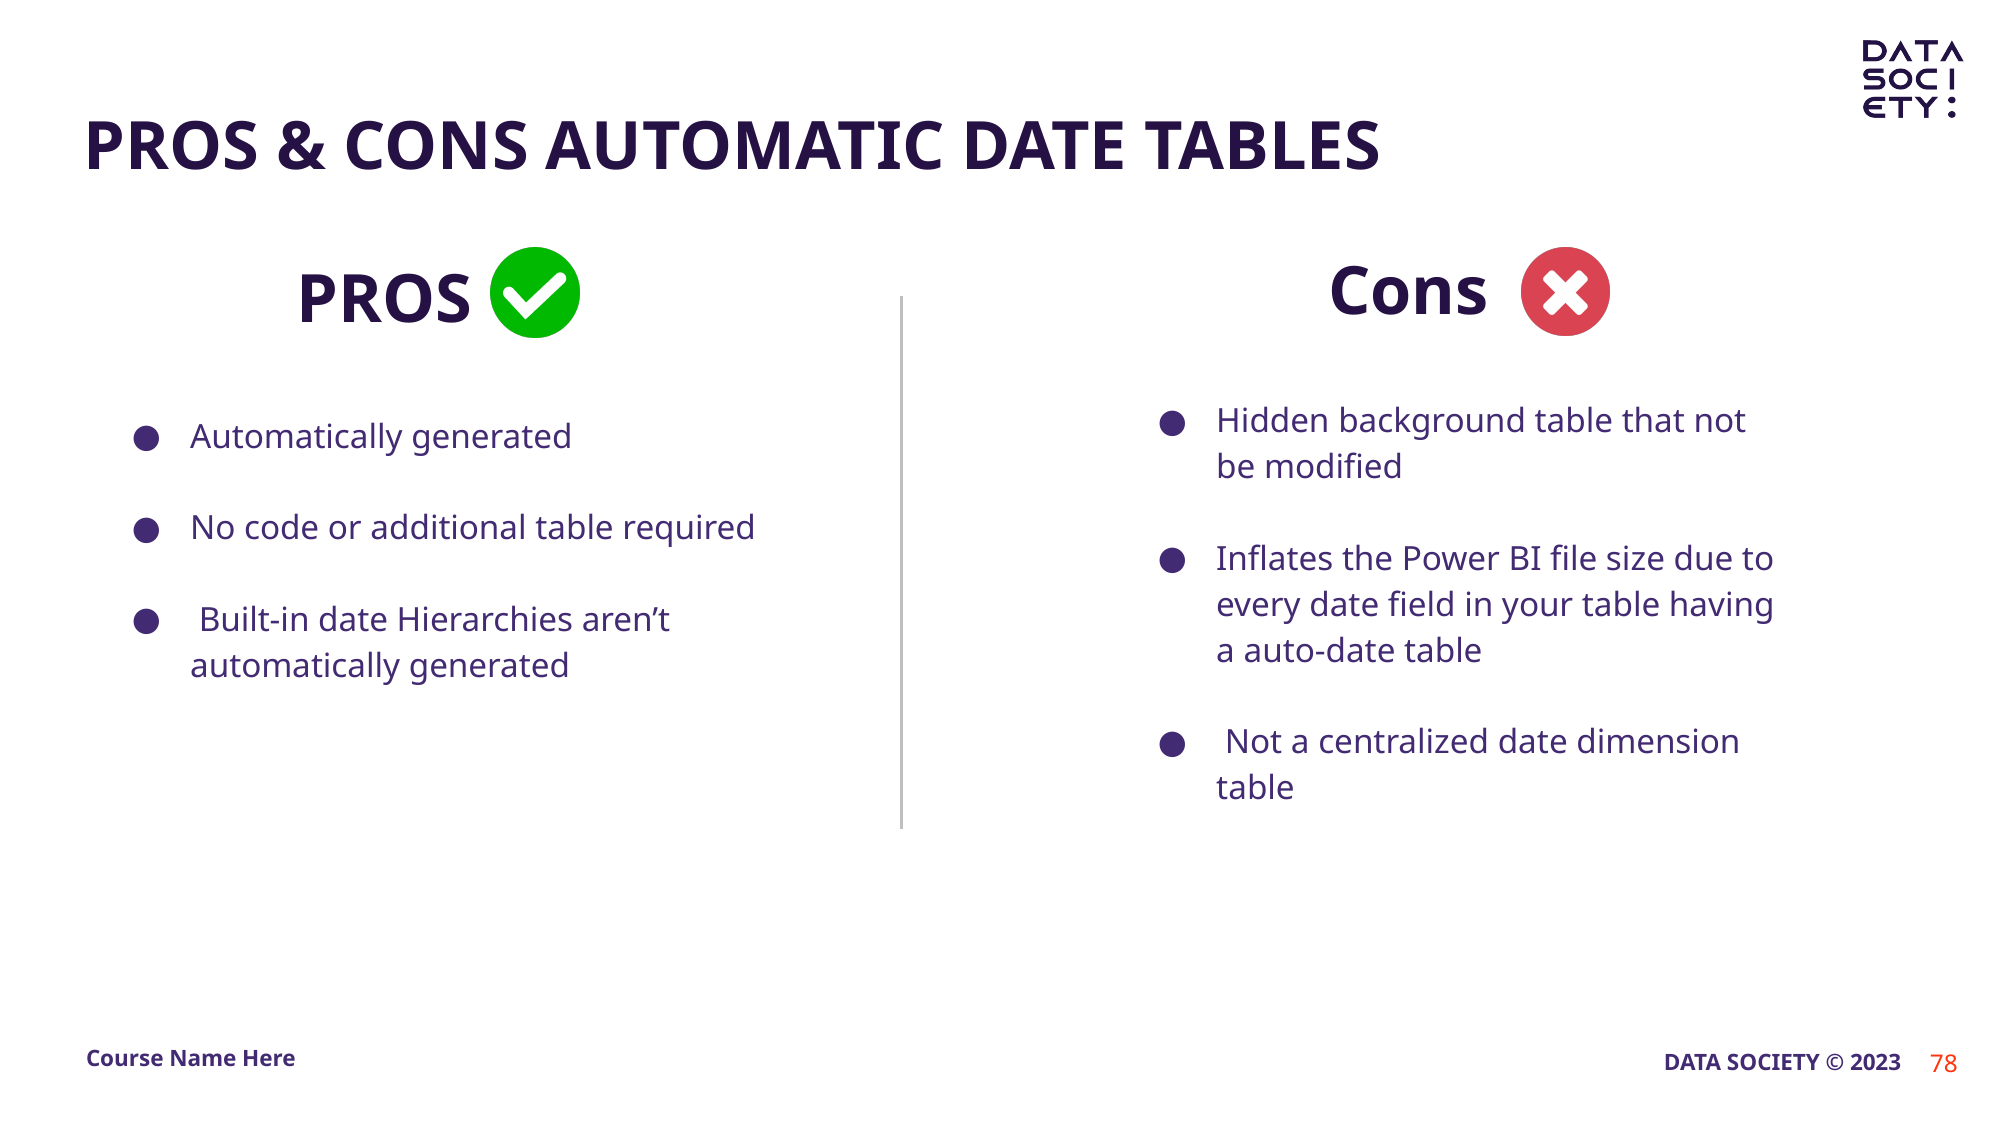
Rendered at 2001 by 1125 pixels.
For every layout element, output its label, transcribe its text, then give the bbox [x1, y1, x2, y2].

slide_number ‹#› [1853, 1033, 1974, 1097]
picture [1863, 40, 1964, 118]
text_box Cons [1313, 233, 1537, 359]
picture [1521, 247, 1610, 337]
text_box PROS [281, 240, 506, 366]
list Automatically generated No code or additional table required Built-in date Hierarchies aren’t automatically generated [100, 393, 774, 879]
picture [490, 247, 580, 338]
text_box Hidden background table that not be modified Inflates the Power BI file size due to every date field in your table having a auto-date table Not a centralized date dimension table [1126, 378, 1800, 864]
title PROS & CONS AUTOMATIC DATE TABLES [68, 87, 1932, 213]
